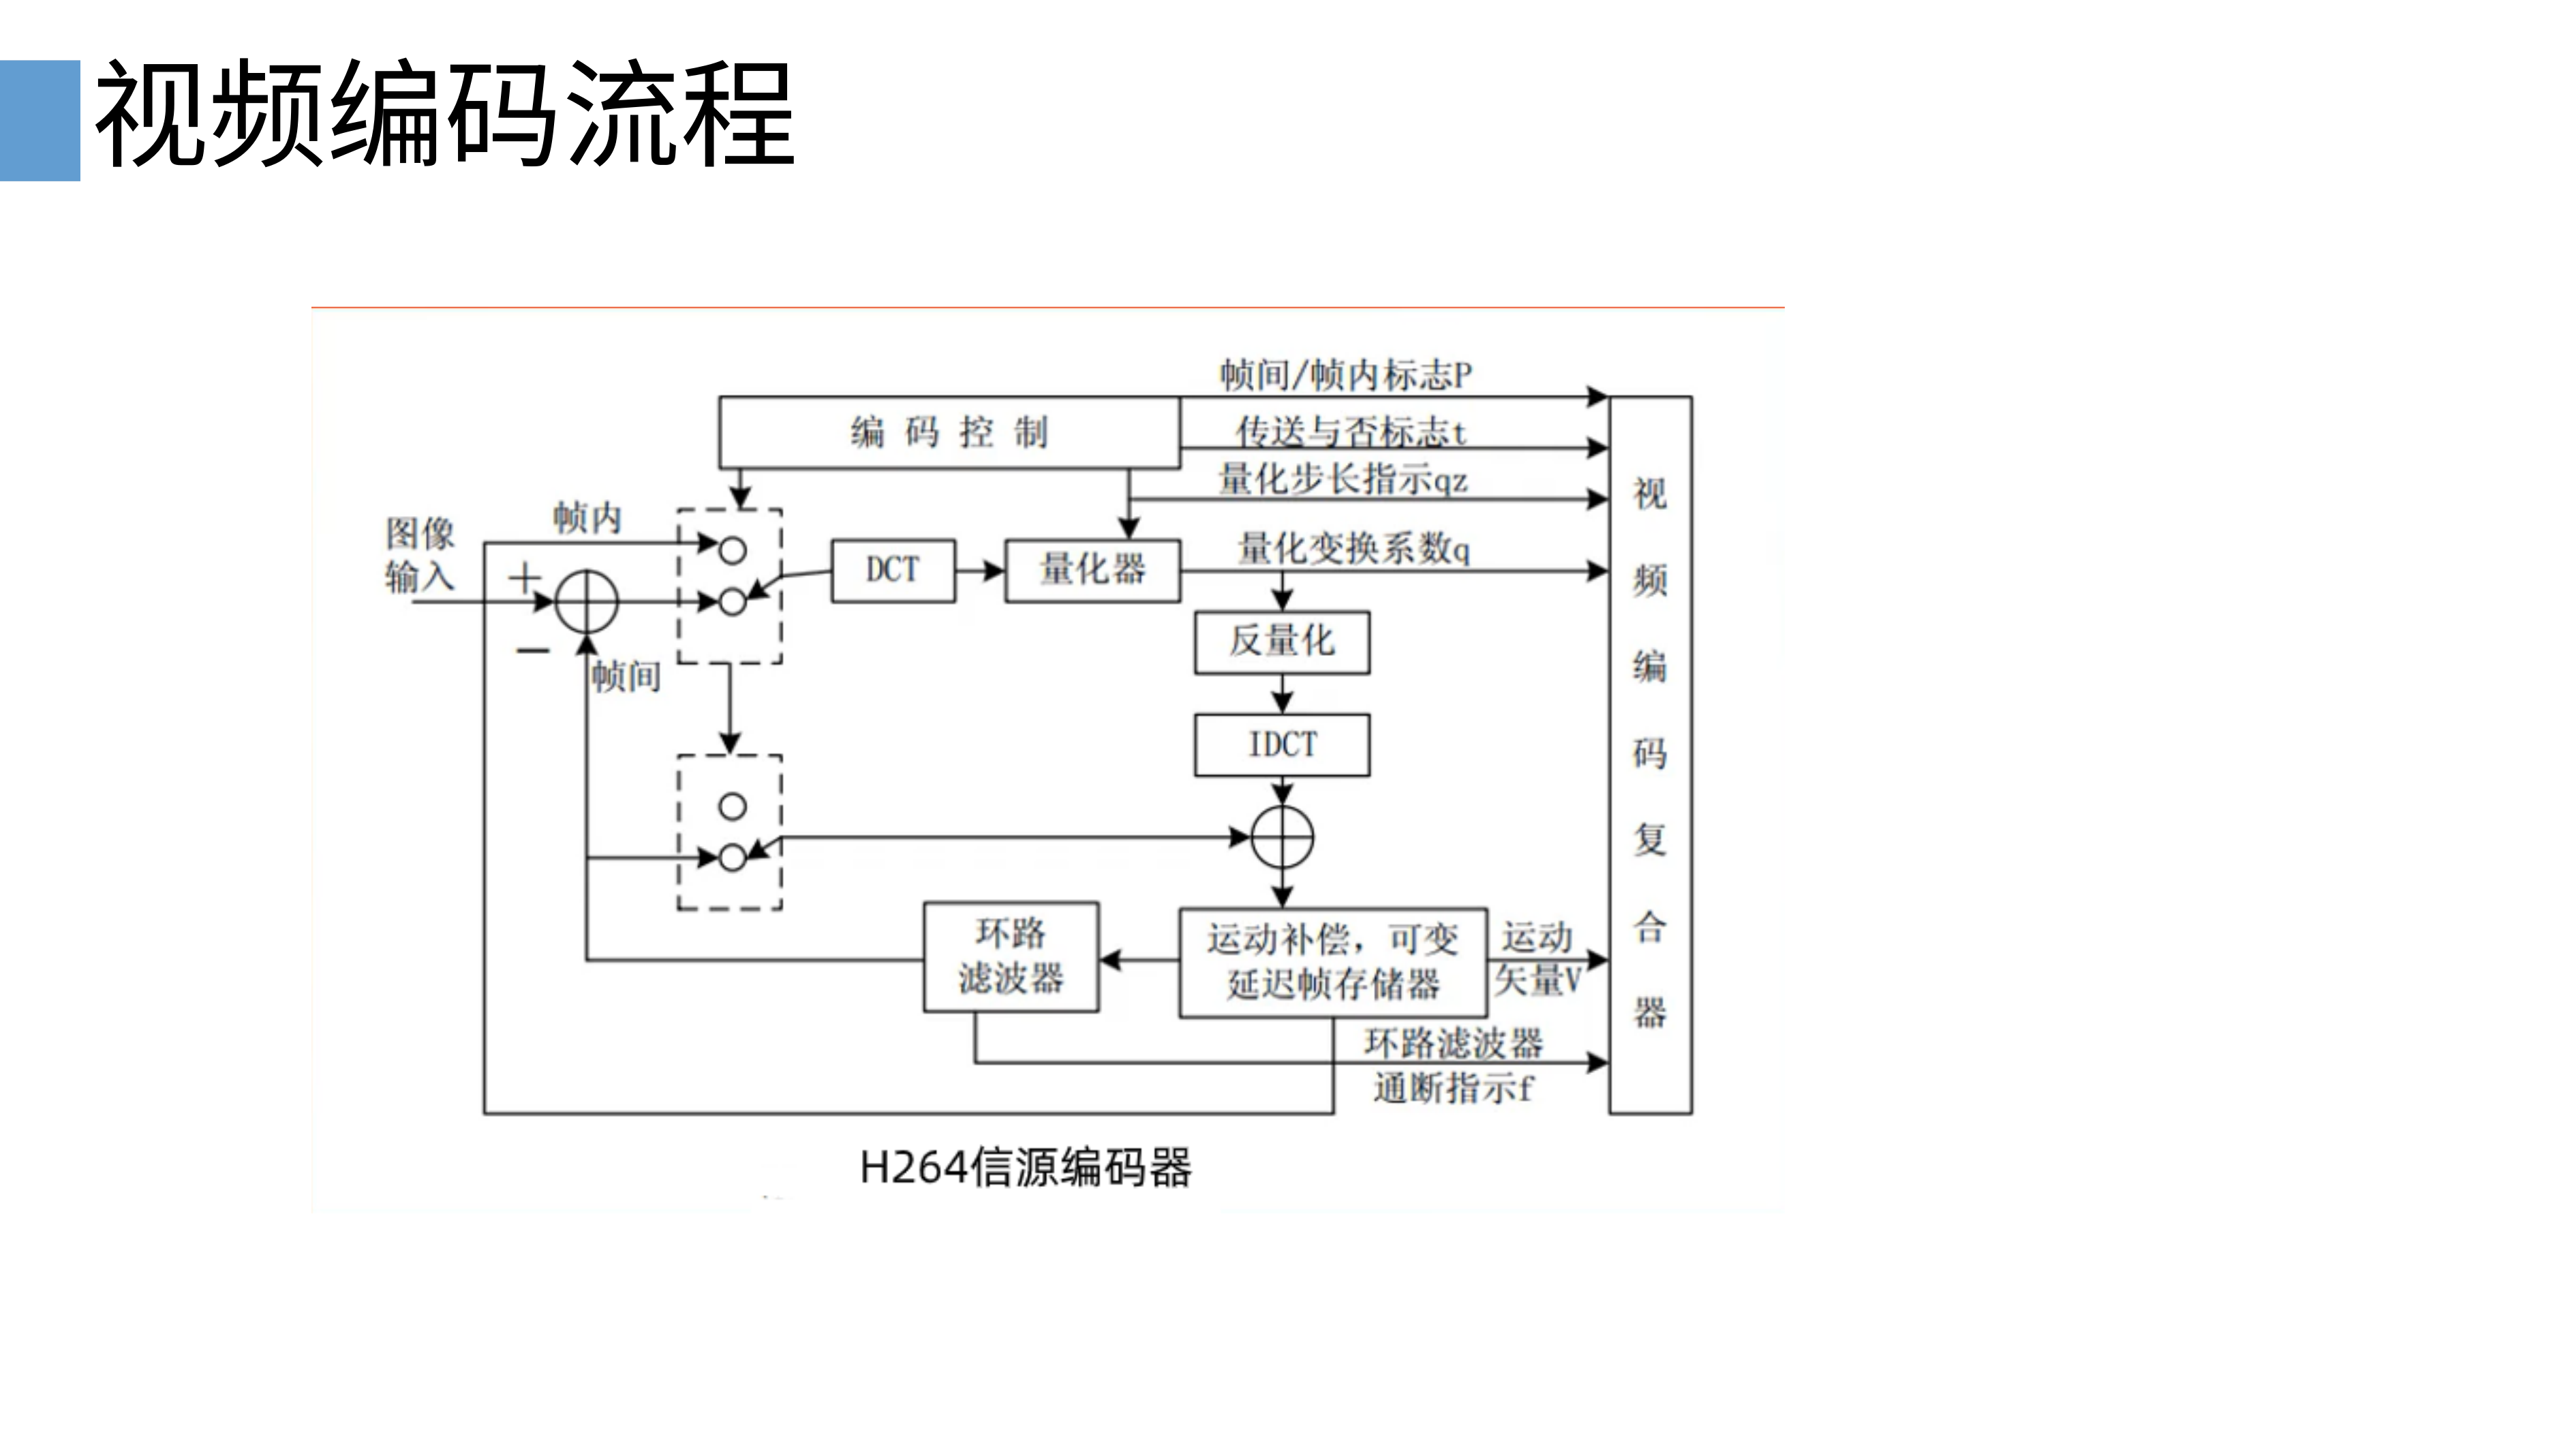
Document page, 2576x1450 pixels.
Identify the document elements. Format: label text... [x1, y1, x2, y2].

title 视频编码流程 [80, 58, 2496, 181]
picture [311, 307, 1785, 1213]
